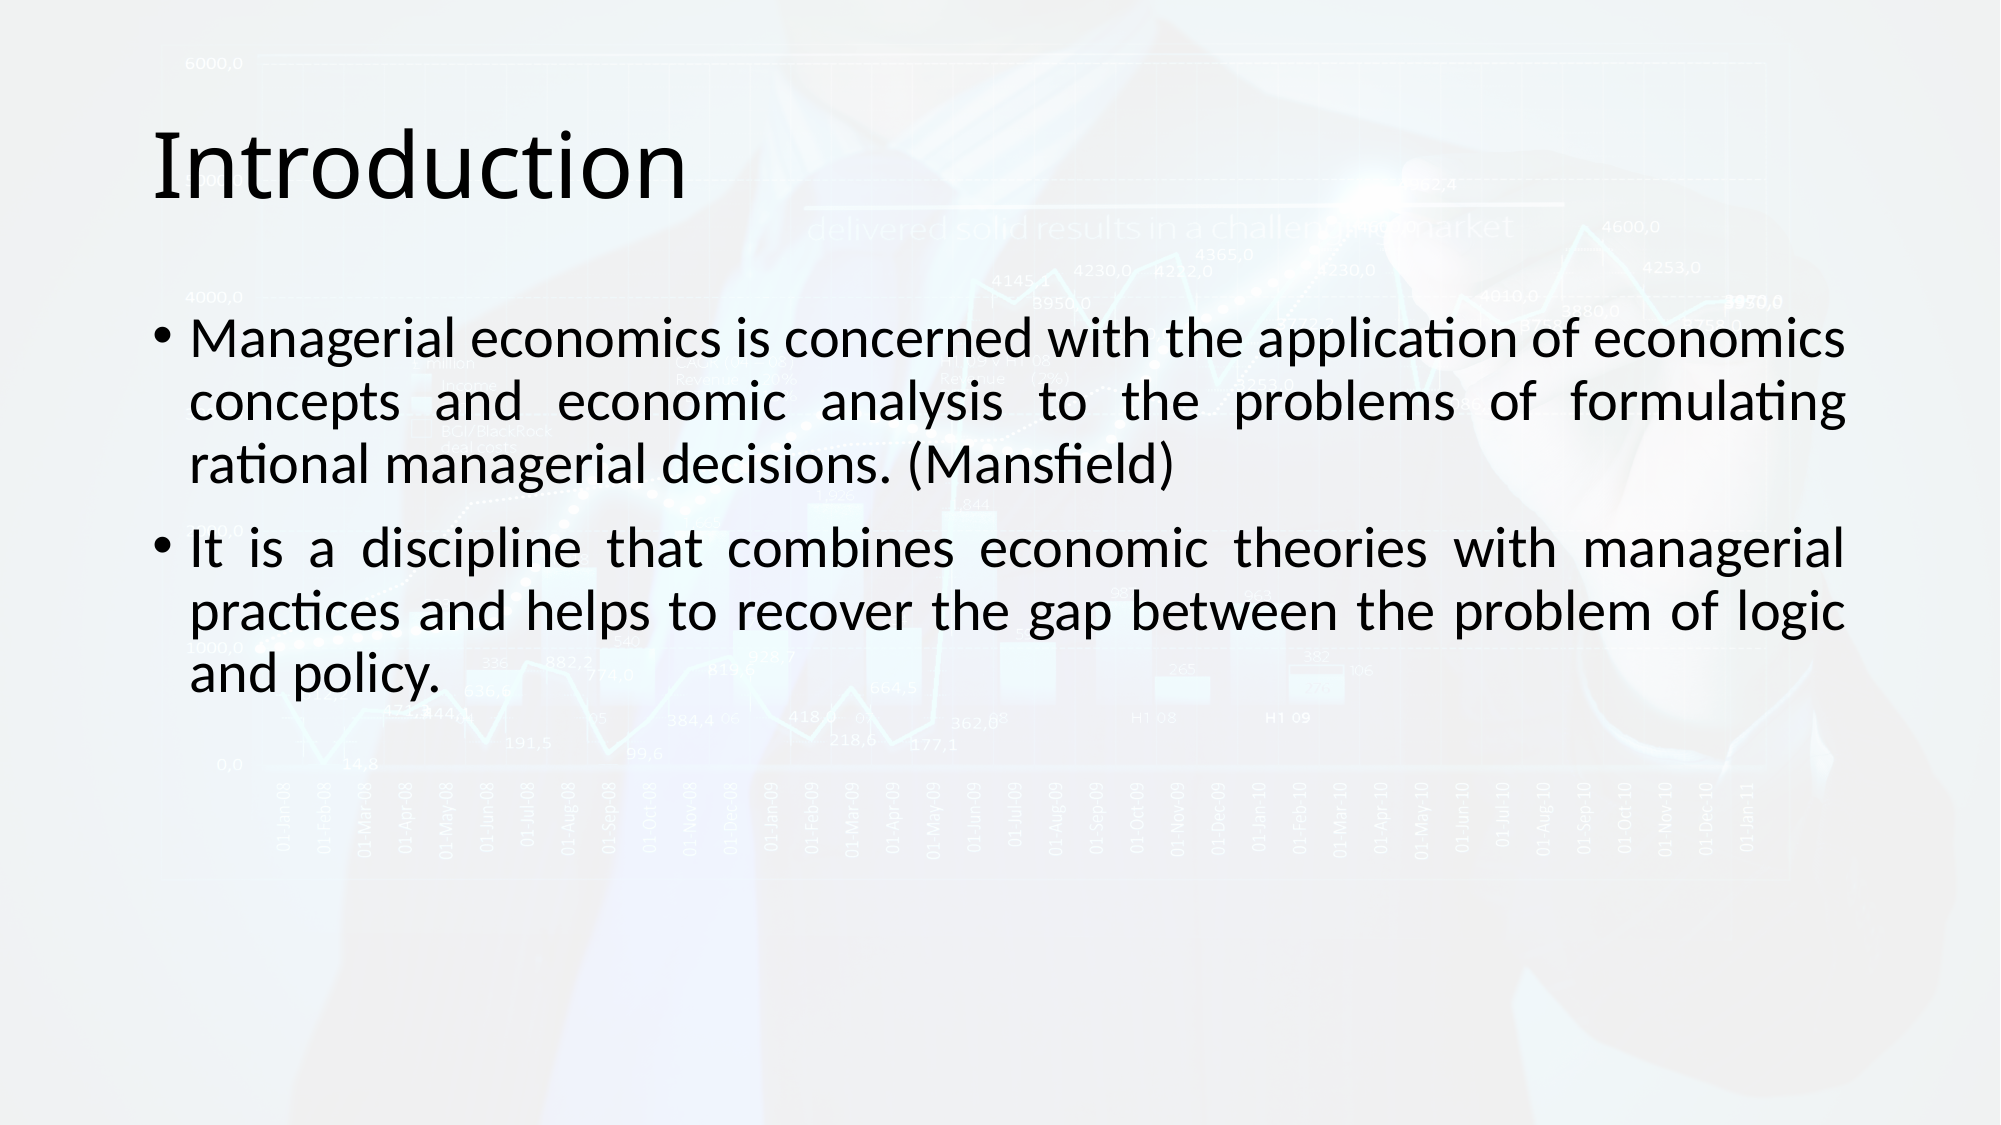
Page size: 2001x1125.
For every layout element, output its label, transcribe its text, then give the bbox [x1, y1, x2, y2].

list Managerial economics is concerned with the application of economics concepts and economic analysis to the problems of formulating rational managerial decisions. (Mansfield) It is a discipline that combines economic theories with managerial practices and helps to recover the gap between the problem of logic and policy. [137, 299, 1863, 1014]
title Introduction [137, 59, 1863, 278]
